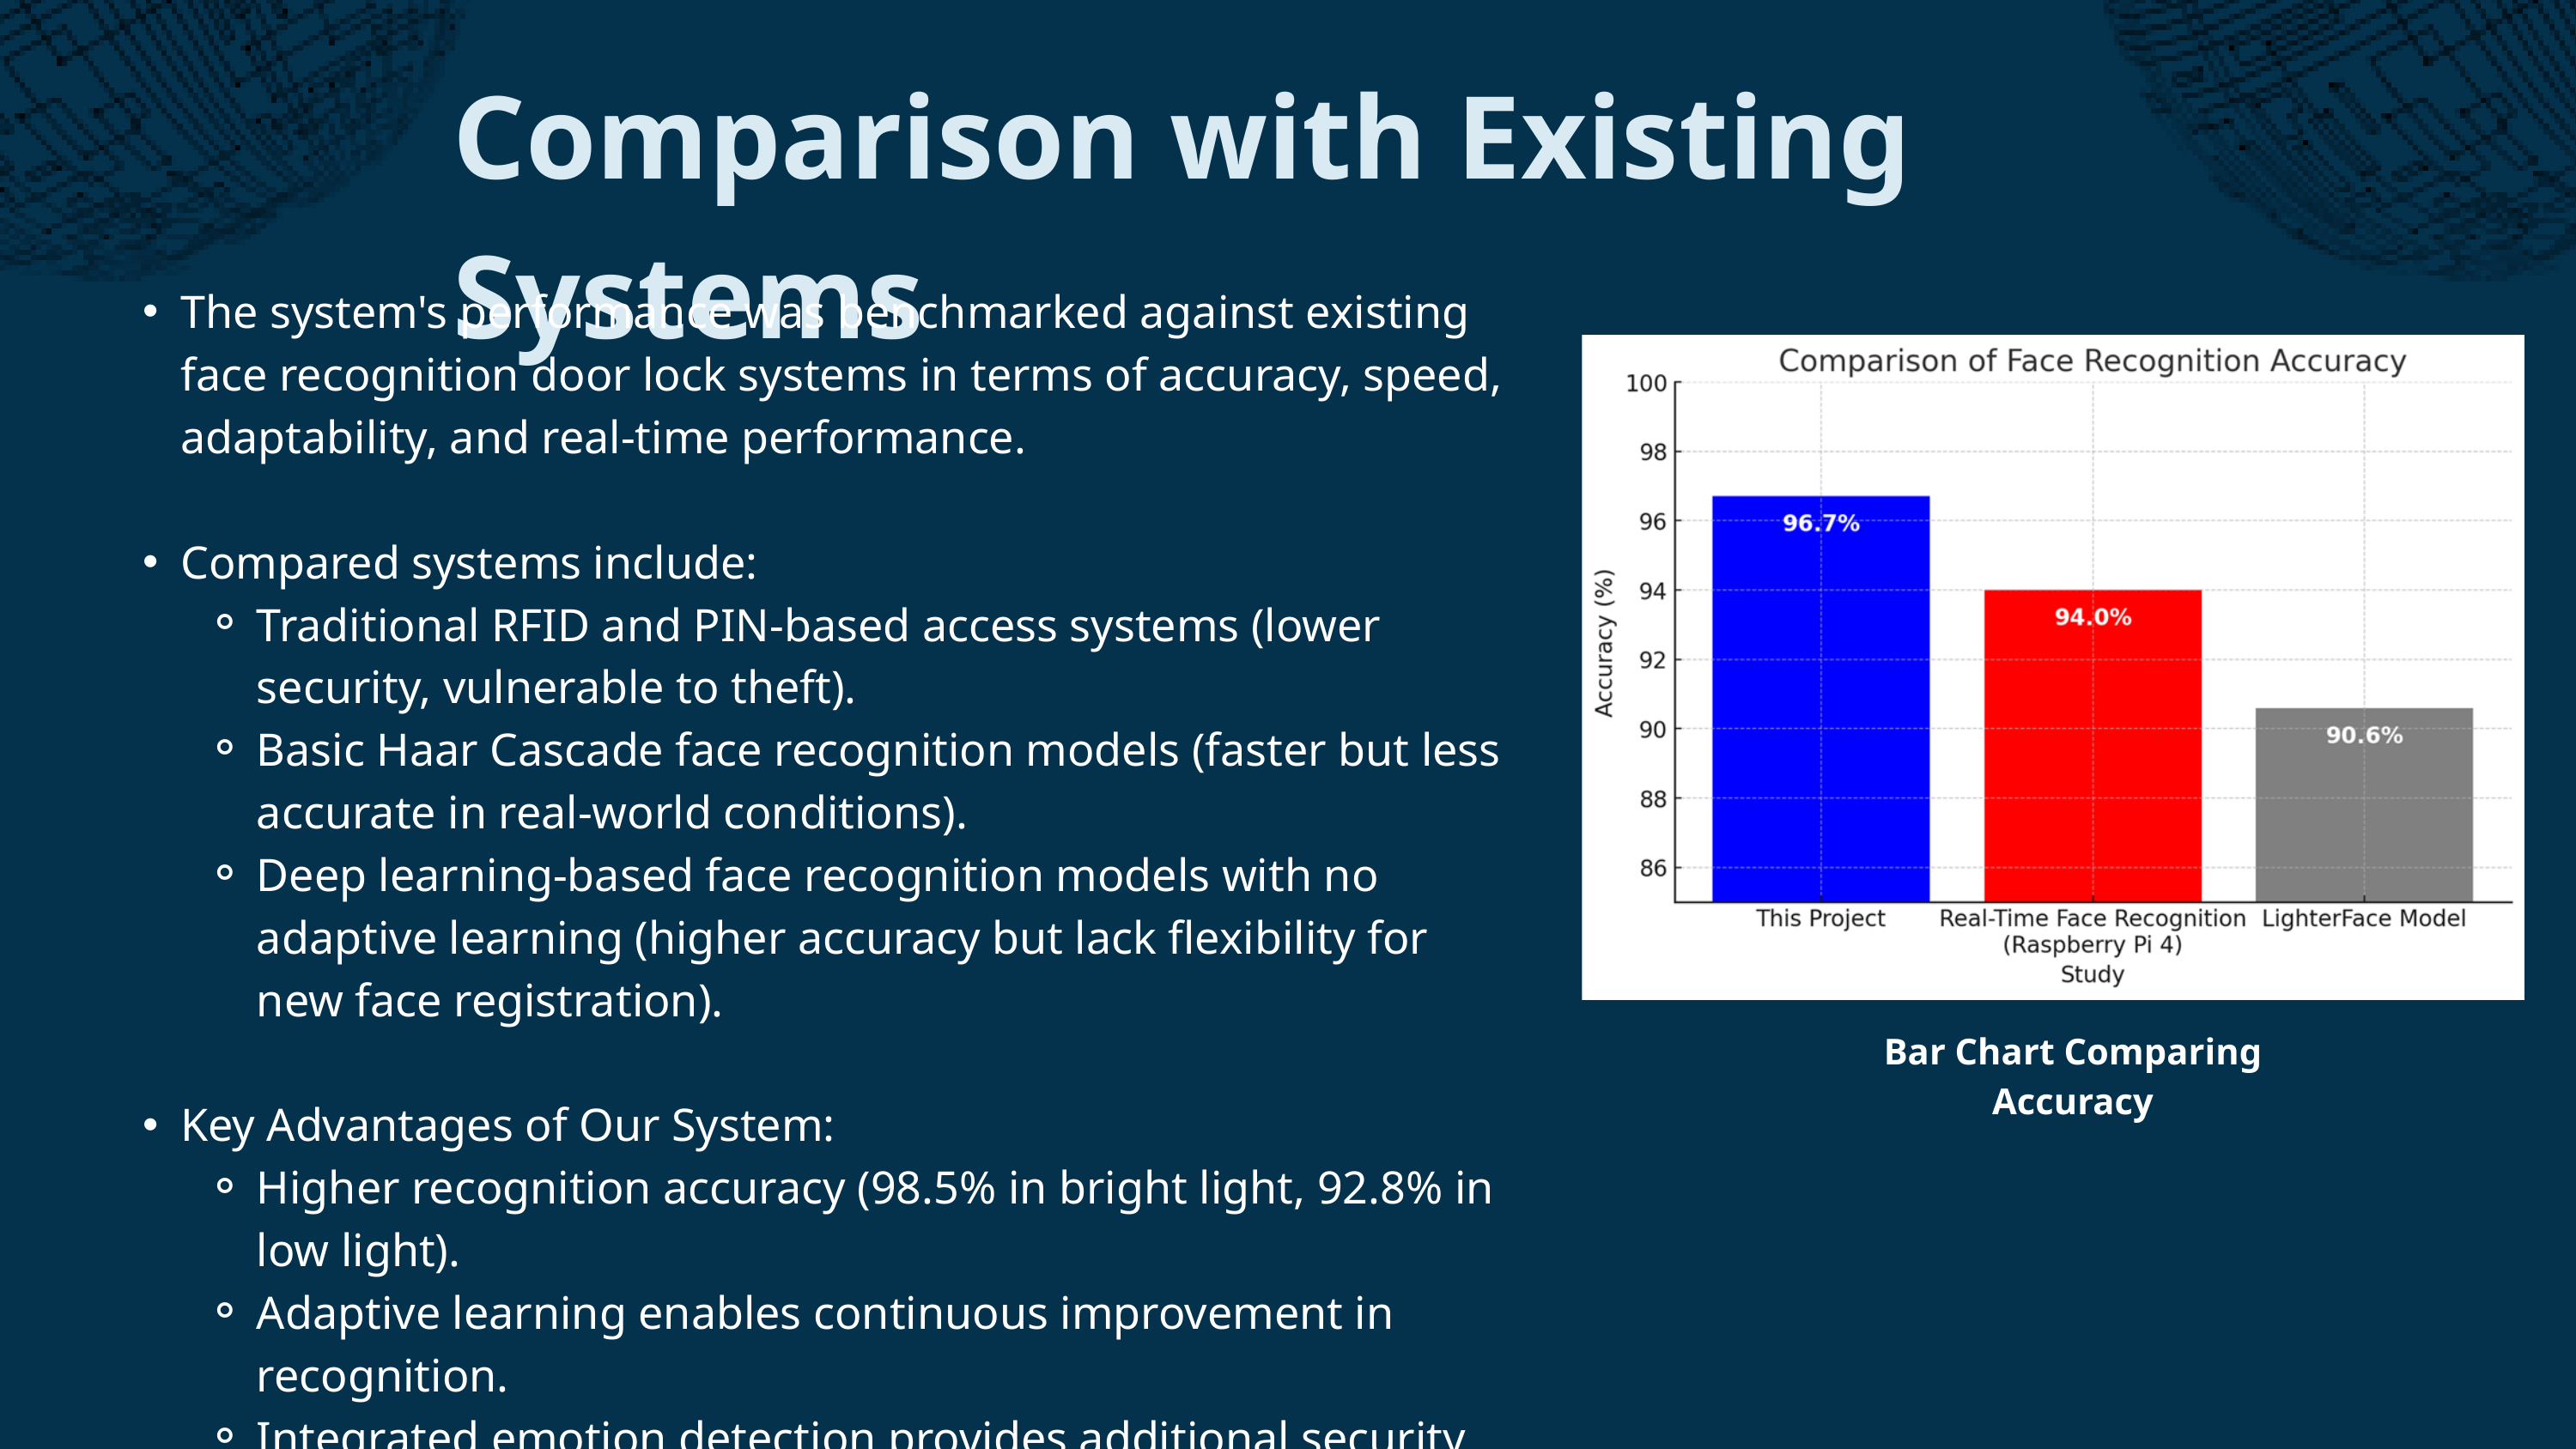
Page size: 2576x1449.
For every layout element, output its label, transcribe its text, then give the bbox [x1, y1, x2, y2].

text_box [2093, 0, 2576, 282]
text_box Comparison with Existing Systems [453, 41, 2073, 362]
text_box [0, 0, 482, 282]
text_box [1582, 335, 2525, 1000]
text_box Bar Chart Comparing Accuracy [1852, 1022, 2293, 1123]
text_box The system's performance was benchmarked against existing face recognition door lock systems in terms of accuracy, speed, adaptability, and real-time performance. Compared systems include: Traditional RFID and PIN-based access systems (lower security, vulnerable to theft). Basic Haar Cascade face recognition models (faster but less accurate in real-world conditions). Deep learning-based face recognition models with no adaptive learning (higher accuracy but lack flexibility for new face registration). Key Advantages of Our System: Higher recognition accuracy (98.5% in bright light, 92.8% in low light). Adaptive learning enables continuous improvement in recognition. Integrated emotion detection provides additional security insights. Optimized processing for Raspberry Pi, ensuring real-time performance. [104, 275, 1519, 1449]
